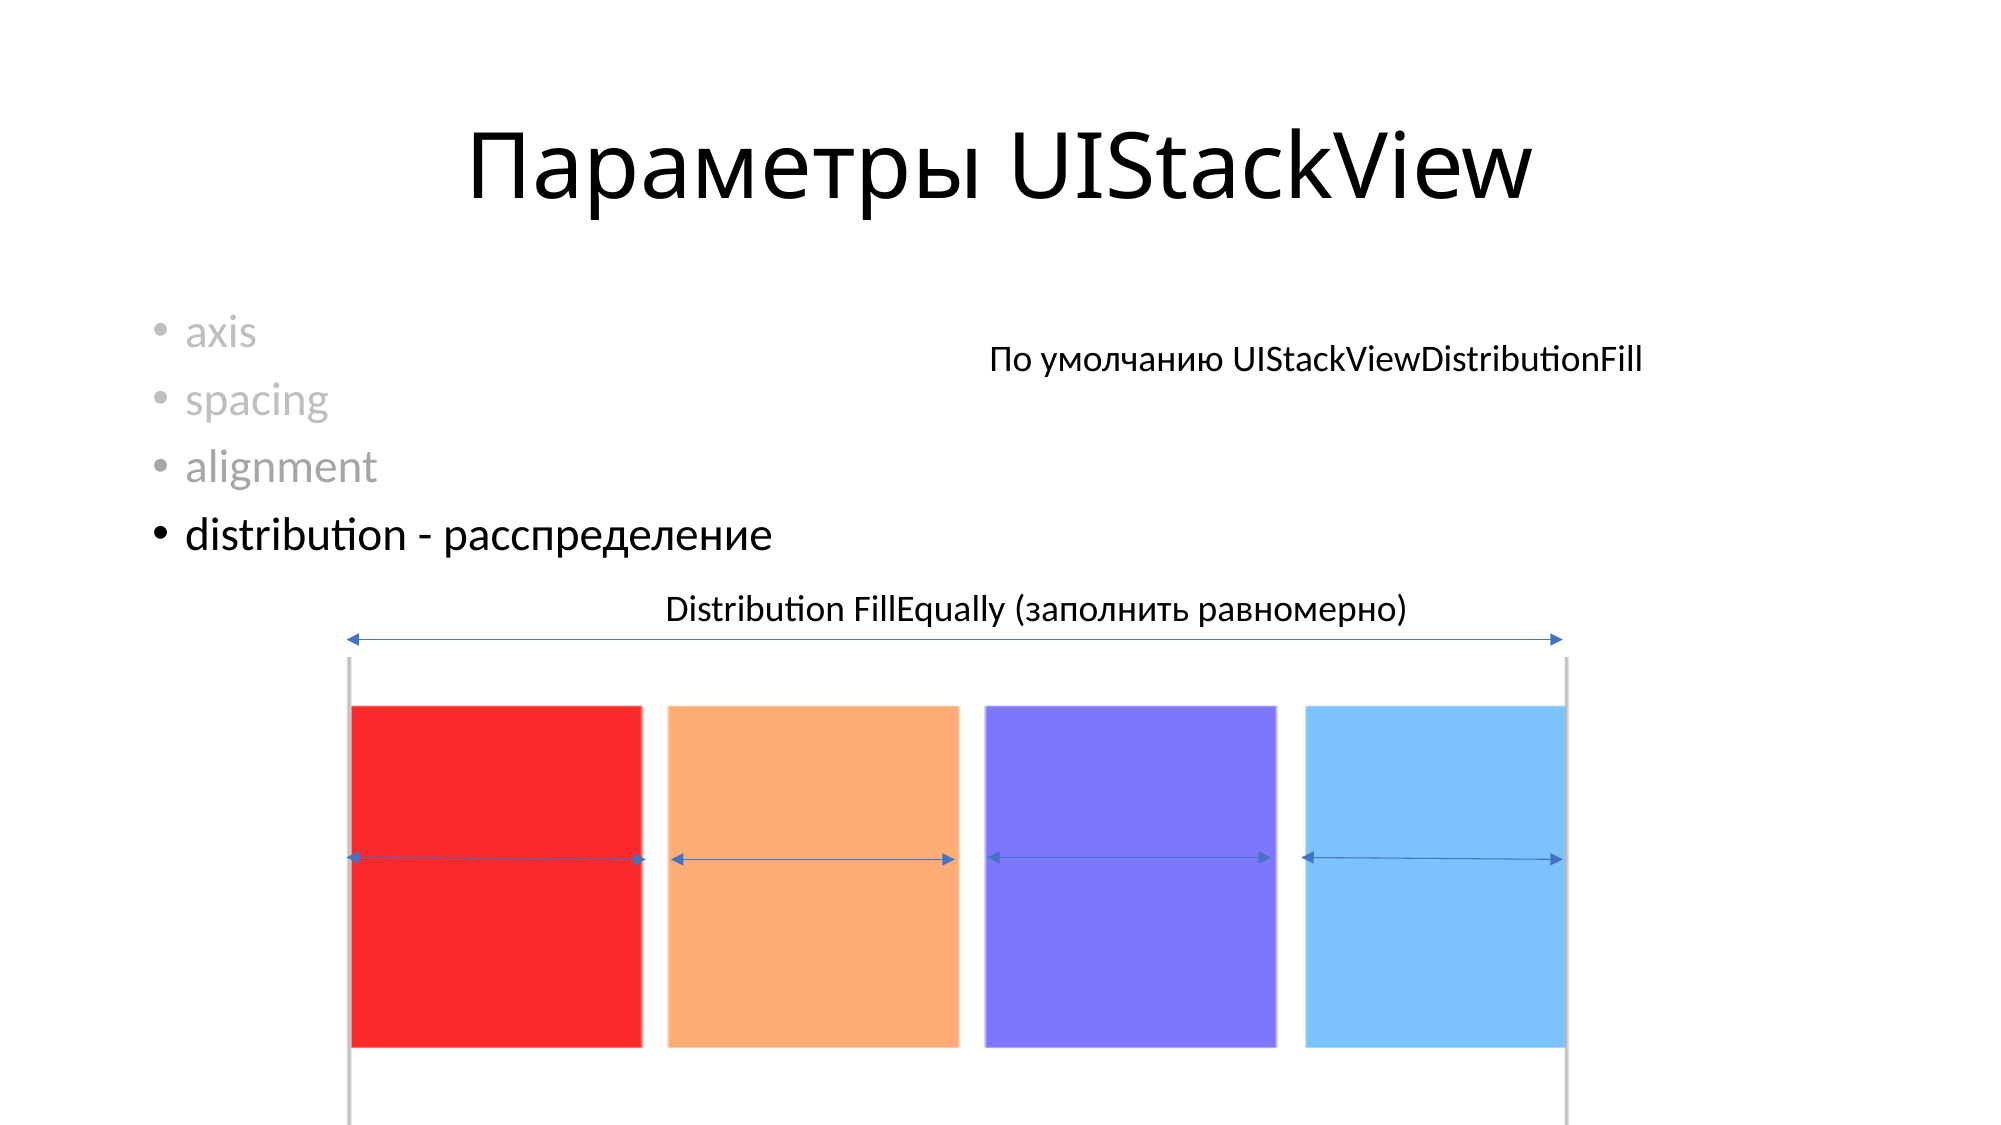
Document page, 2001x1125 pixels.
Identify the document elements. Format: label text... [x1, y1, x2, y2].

text_box По умолчанию UIStackViewDistributionFill [974, 326, 1659, 387]
picture [184, 657, 1685, 1125]
text_box Distribution FillEqually (заполнить равномерно) [650, 576, 1424, 637]
title Параметры UIStackView [137, 59, 1863, 278]
list axis spacing alignment distribution - расспределение [137, 299, 1863, 570]
